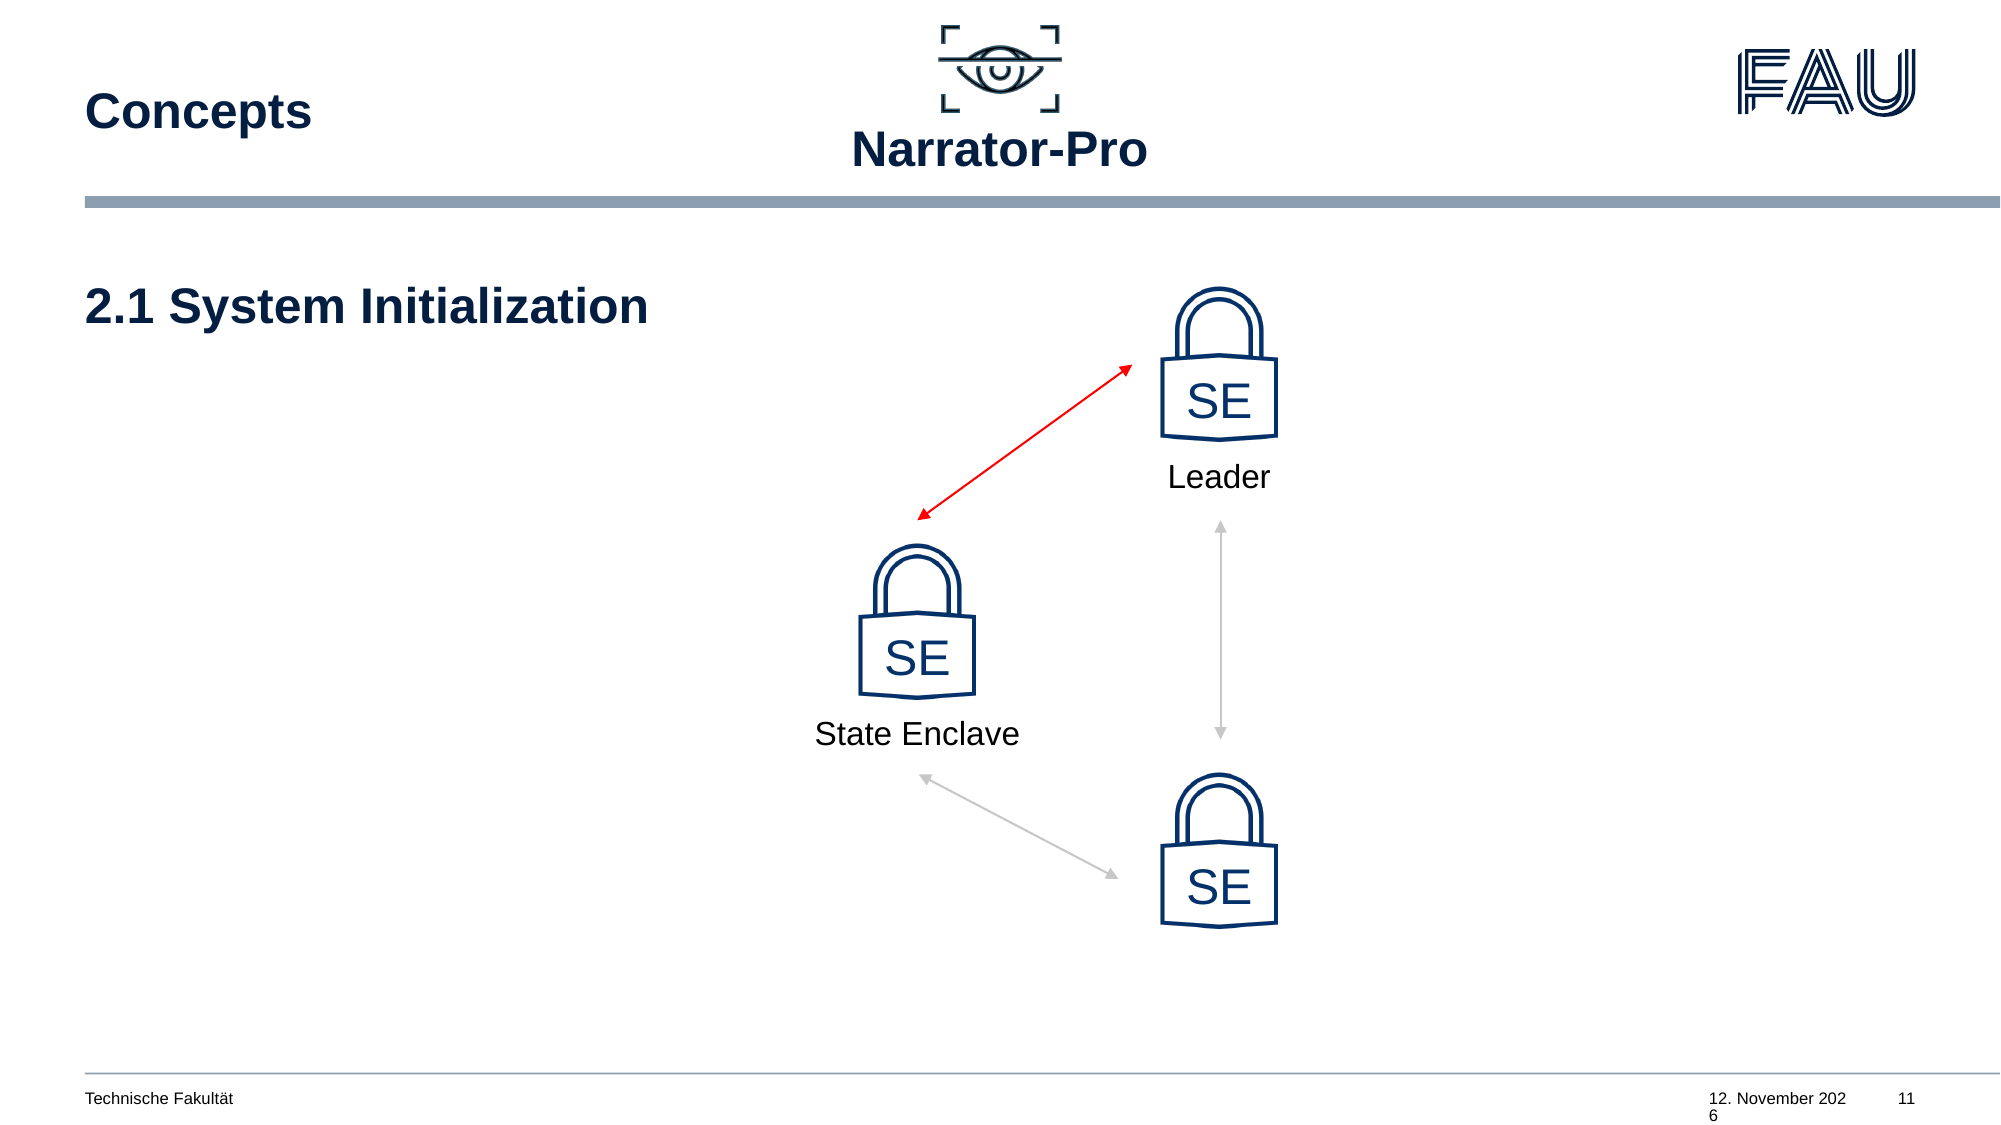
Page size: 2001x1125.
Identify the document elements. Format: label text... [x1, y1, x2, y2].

picture [930, 0, 1070, 140]
title Narrator-Pro [834, 123, 1166, 179]
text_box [816, 520, 1018, 724]
text_box 2.1 System Initialization [85, 280, 670, 335]
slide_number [1708, 1088, 1849, 1109]
slide_number 11 [1883, 1088, 1916, 1109]
text_box Concepts [85, 85, 670, 140]
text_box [1118, 263, 1320, 466]
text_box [918, 774, 1119, 879]
text_box State Enclave [768, 707, 1066, 752]
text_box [1118, 749, 1320, 953]
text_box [917, 364, 1133, 521]
footer Technische Fakultät [85, 1088, 983, 1109]
text_box Leader [1133, 451, 1327, 495]
